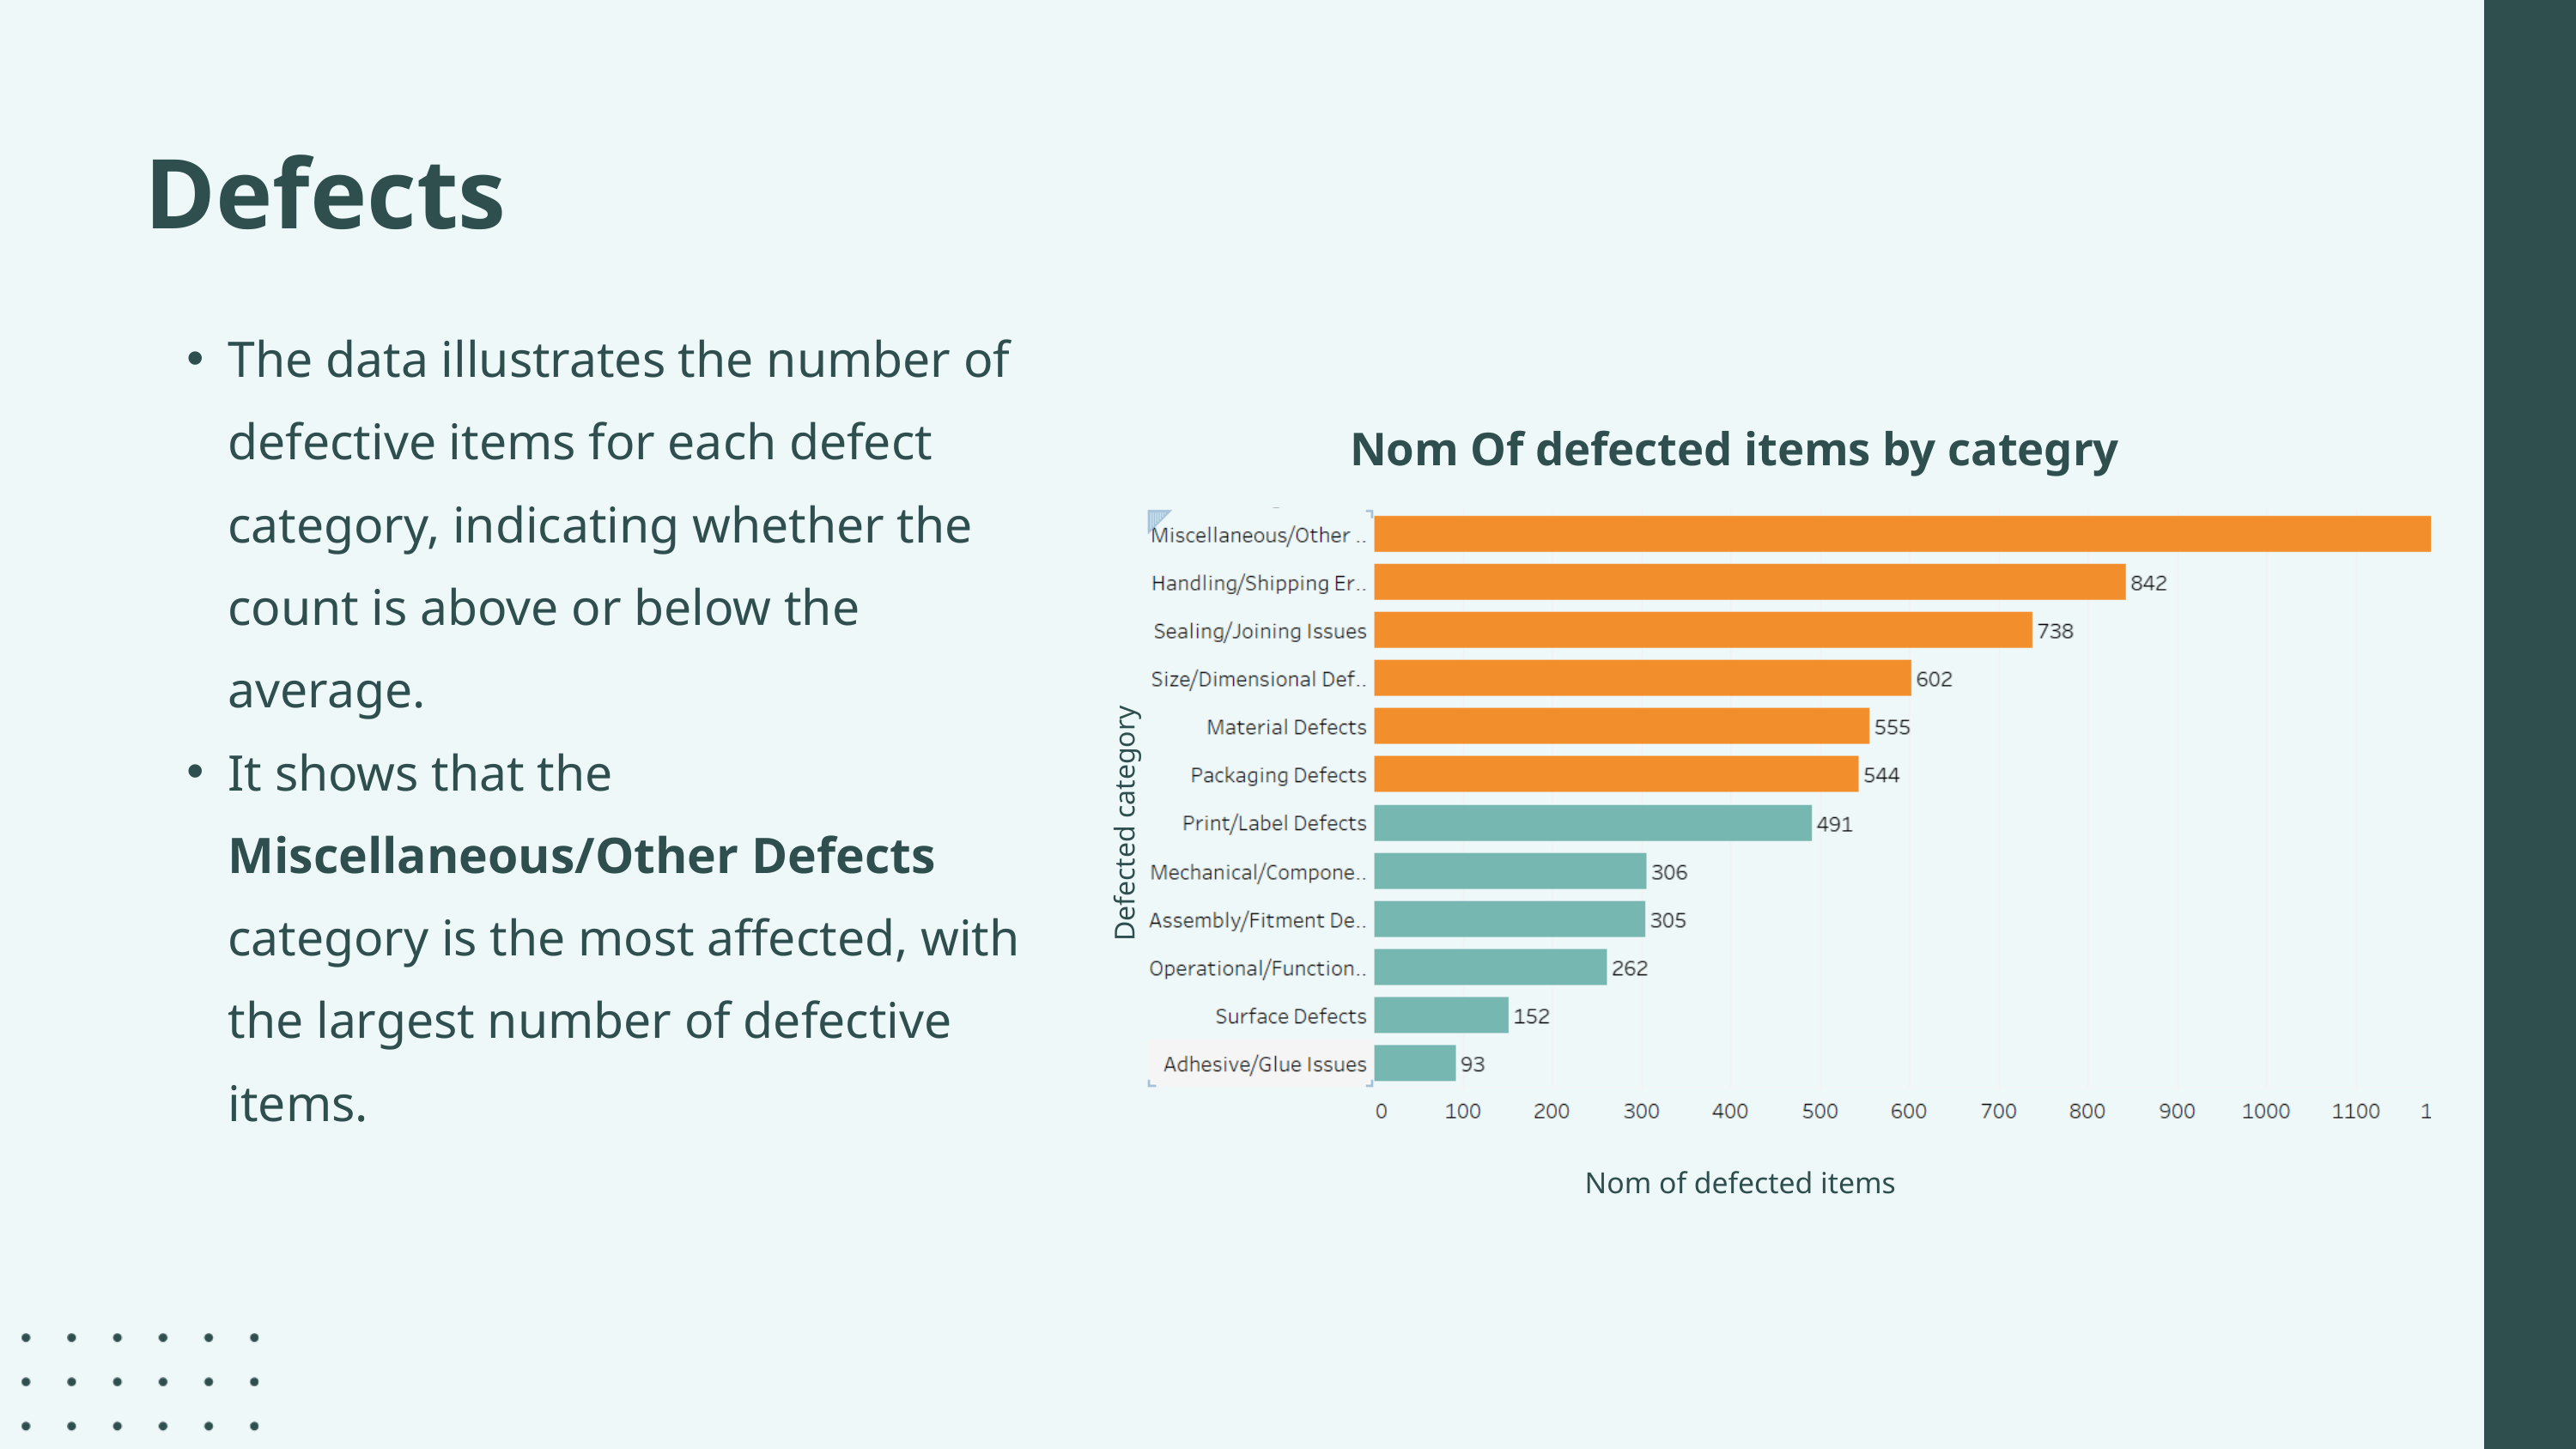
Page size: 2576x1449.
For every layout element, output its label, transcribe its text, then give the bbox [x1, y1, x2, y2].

text_box [0, 1333, 259, 1449]
text_box Defected category [1111, 912, 1140, 981]
text_box Defected category [1111, 665, 1140, 788]
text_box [0, 791, 2576, 903]
text_box [1142, 912, 2432, 1140]
text_box [1142, 507, 2432, 788]
text_box Defects [144, 147, 510, 248]
text_box The data illustrates the number of defective items for each defect category, indicating whether the count is above or below the average. It shows that the Miscellaneous/Other Defects category is the most affected, with the largest number of defective items. [144, 304, 1057, 788]
text_box Nom Of defected items by categry [1340, 427, 2141, 475]
text_box Nom of defected items [1575, 1168, 1906, 1200]
text_box The data illustrates the number of defective items for each defect category, indicating whether the count is above or below the average. It shows that the Miscellaneous/Other Defects category is the most affected, with the largest number of defective items. [144, 912, 1057, 1131]
